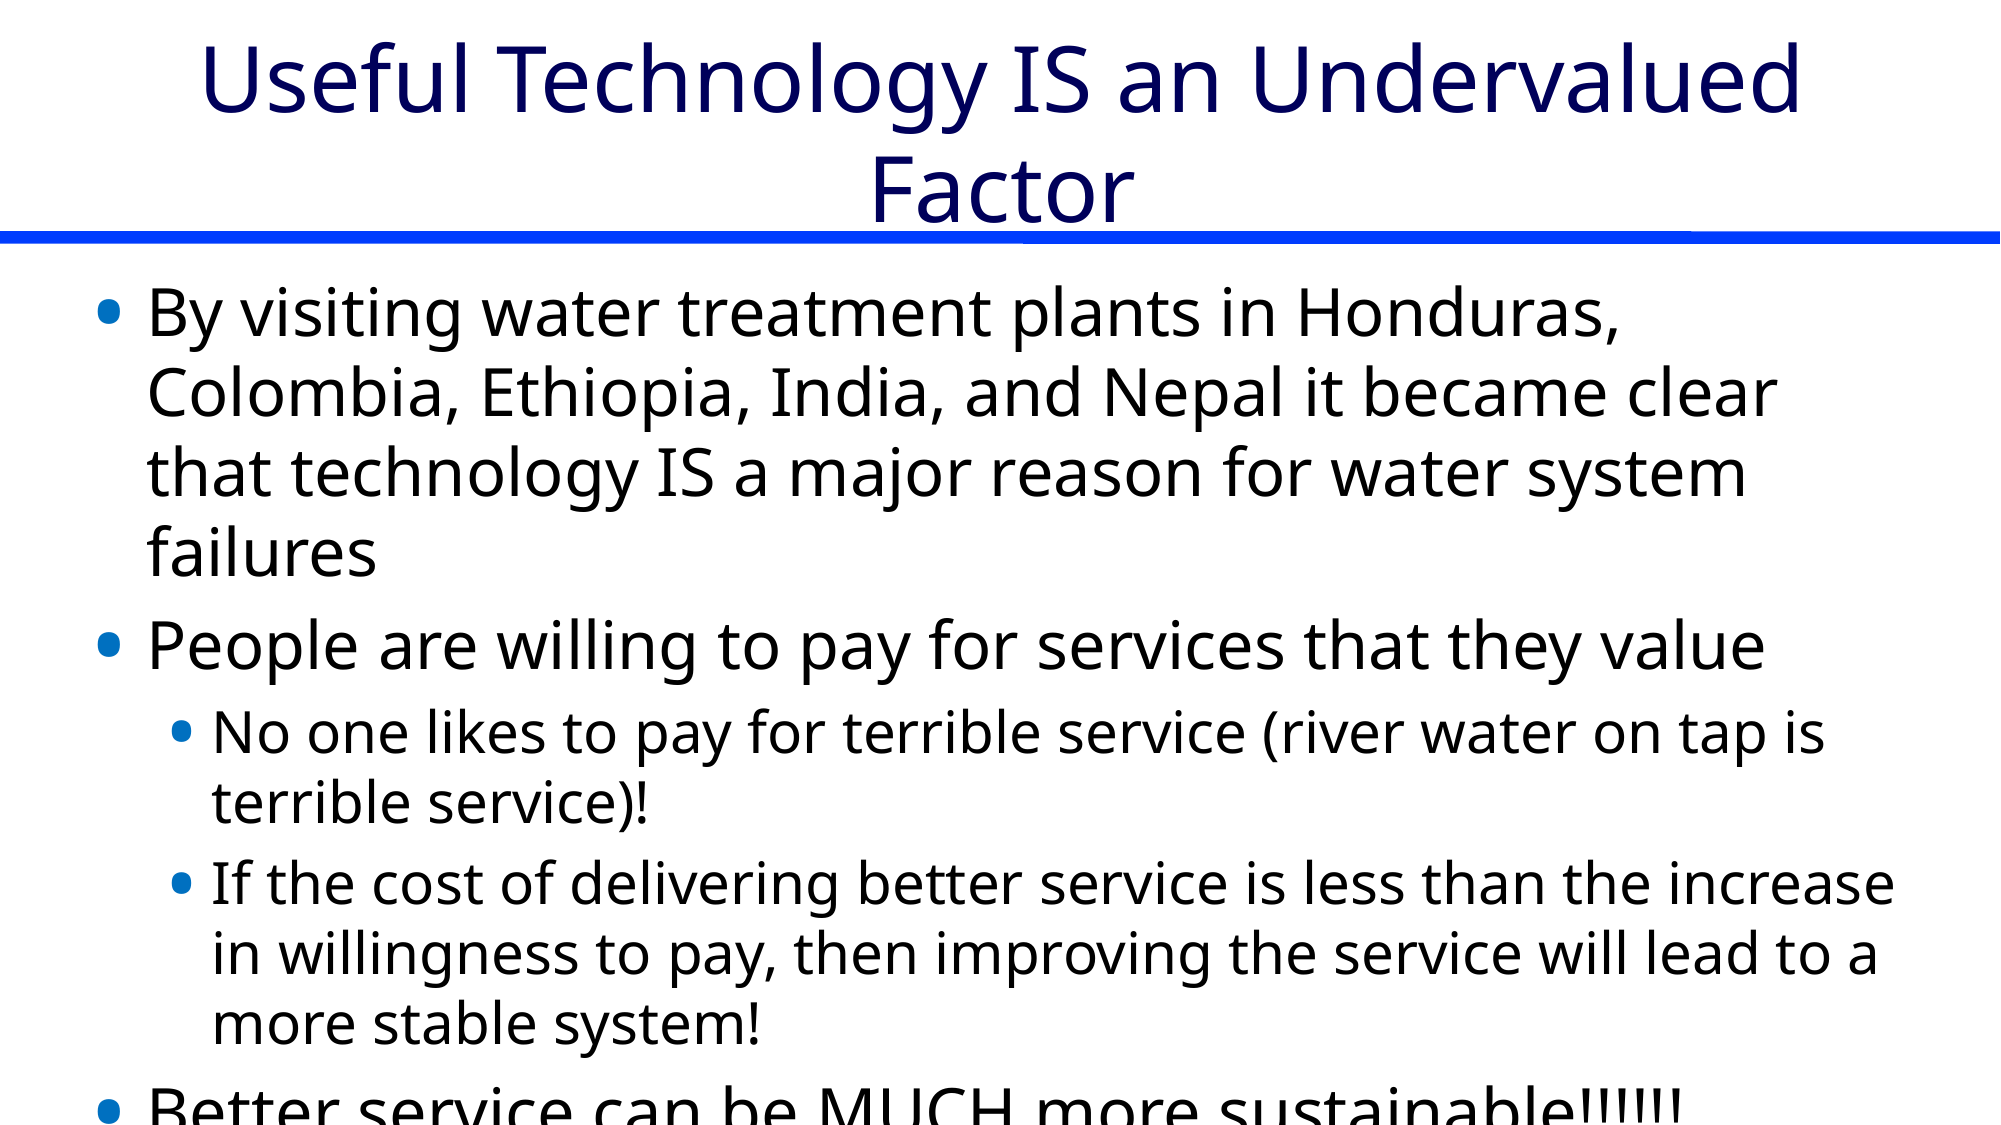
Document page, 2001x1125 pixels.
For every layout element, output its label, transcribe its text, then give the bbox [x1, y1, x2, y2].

list By visiting water treatment plants in Honduras, Colombia, Ethiopia, India, and Nepal it became clear that technology IS a major reason for water system failures People are willing to pay for services that they value No one likes to pay for terrible service (river water on tap is terrible service)! If the cost of delivering better service is less than the increase in willingness to pay, then improving the service will lead to a more stable system! Better service can be MUCH more sustainable!!!!!! [74, 262, 1930, 1006]
title Useful Technology IS an Undervalued Factor [75, 37, 1930, 225]
